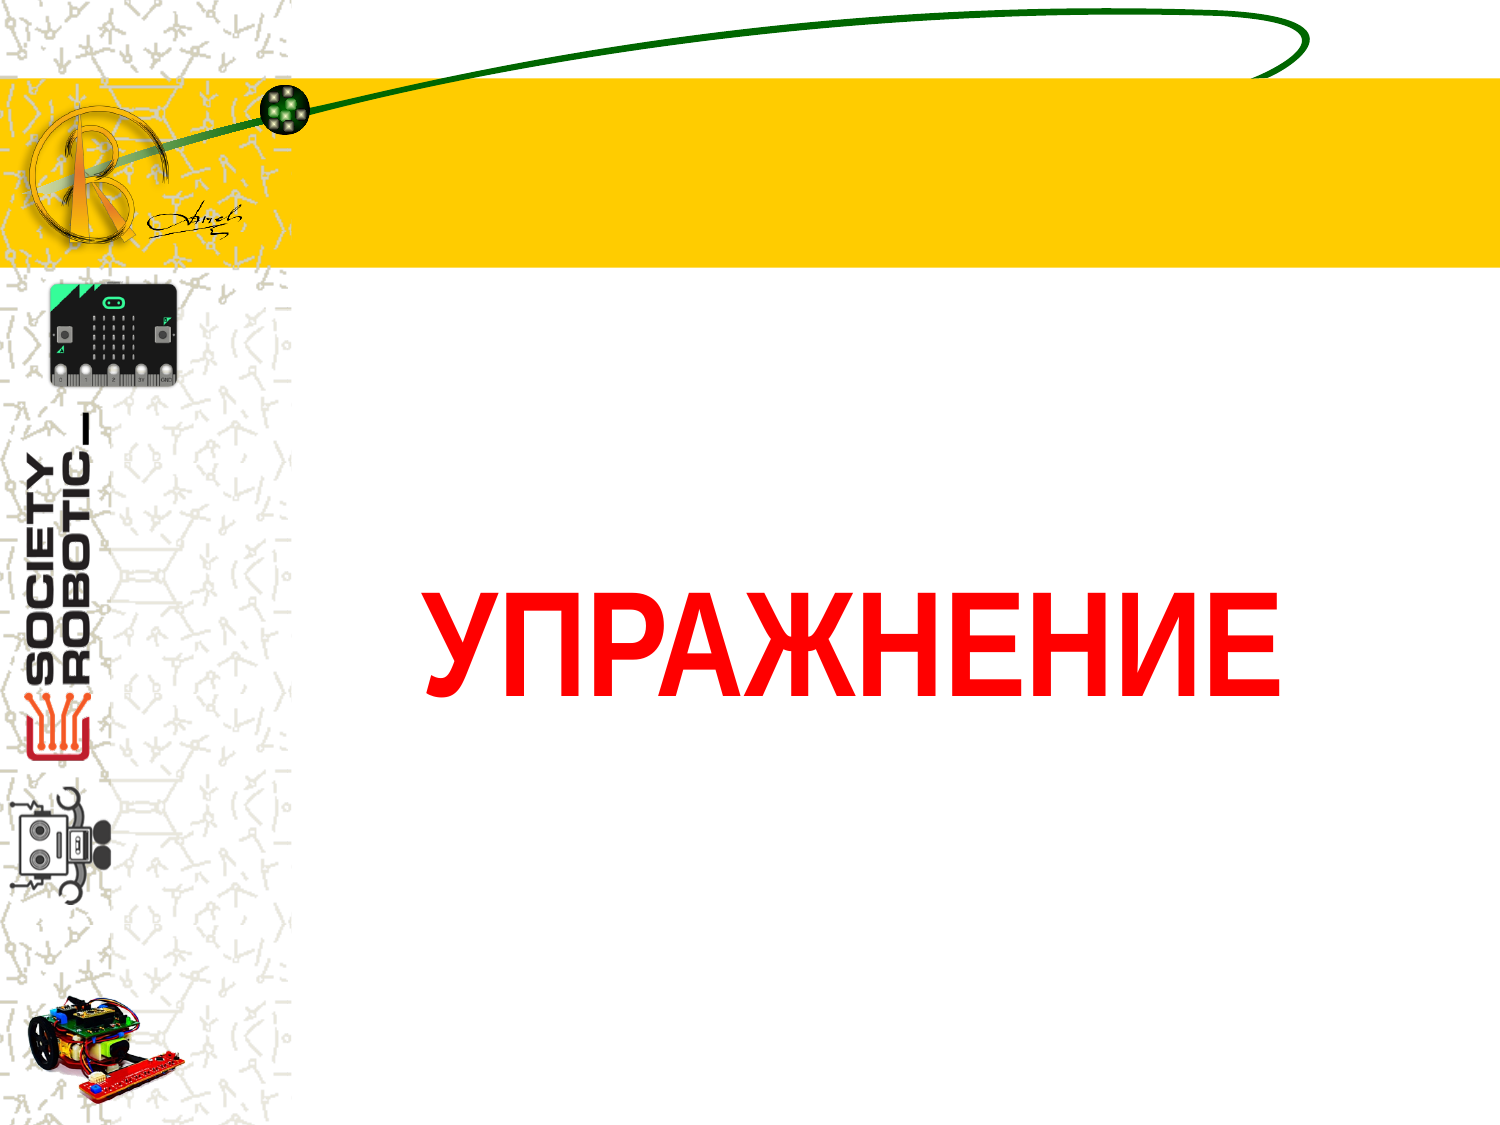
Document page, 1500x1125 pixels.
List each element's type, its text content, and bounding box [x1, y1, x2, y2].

text_box УПРАЖНЕНИЕ [406, 538, 1301, 734]
picture [0, 0, 292, 1125]
